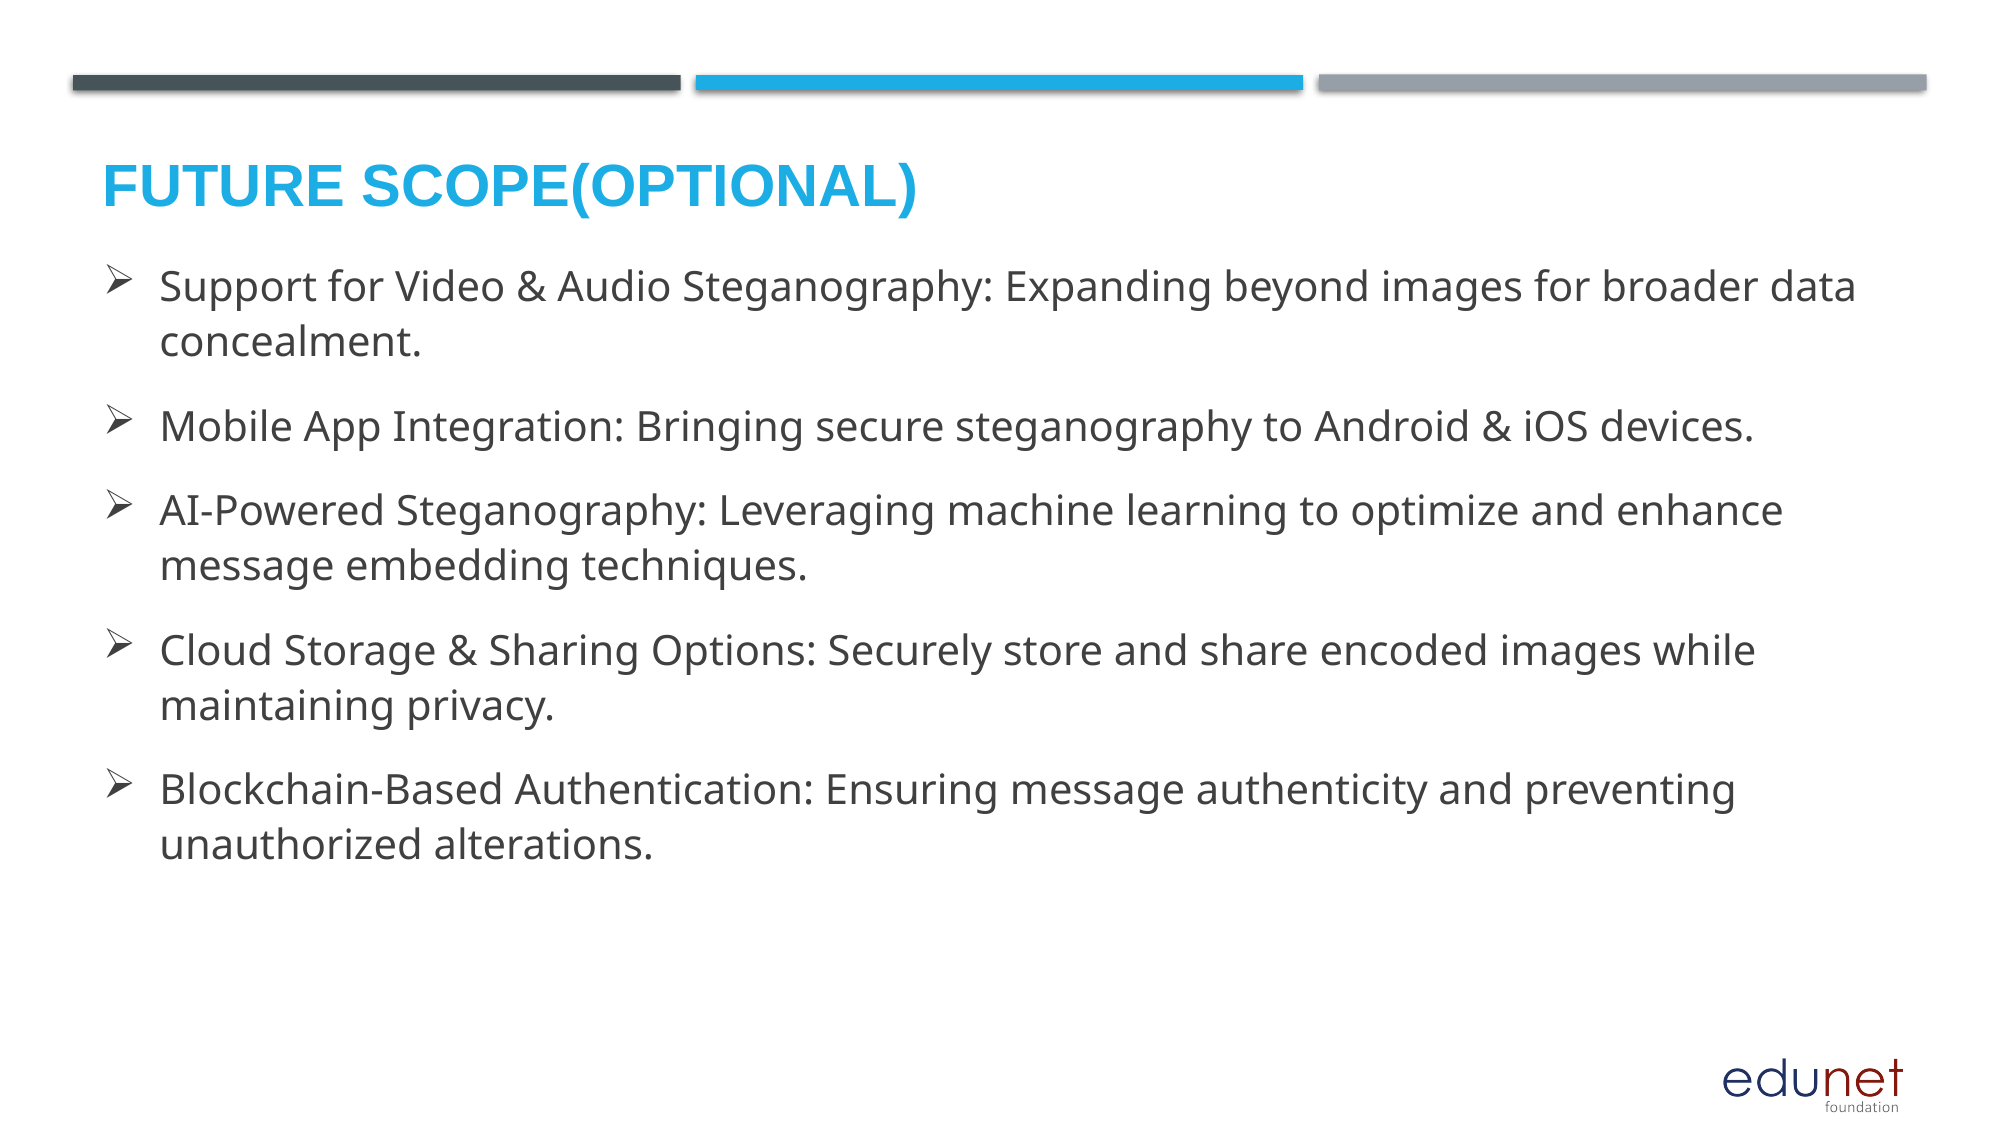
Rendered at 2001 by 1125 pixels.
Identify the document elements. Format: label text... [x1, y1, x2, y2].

text_box Future scope(optional) [87, 138, 1898, 226]
picture [1719, 1056, 1905, 1116]
list Support for Video & Audio Steganography: Expanding beyond images for broader data concealment. Mobile App Integration: Bringing secure steganography to Android & iOS devices. AI-Powered Steganography: Leveraging machine learning to optimize and enhance message embedding techniques. Cloud Storage & Sharing Options: Securely store and share encoded images while maintaining privacy. Blockchain-Based Authentication: Ensuring message authenticity and preventing unauthorized alterations. [88, 220, 1907, 903]
